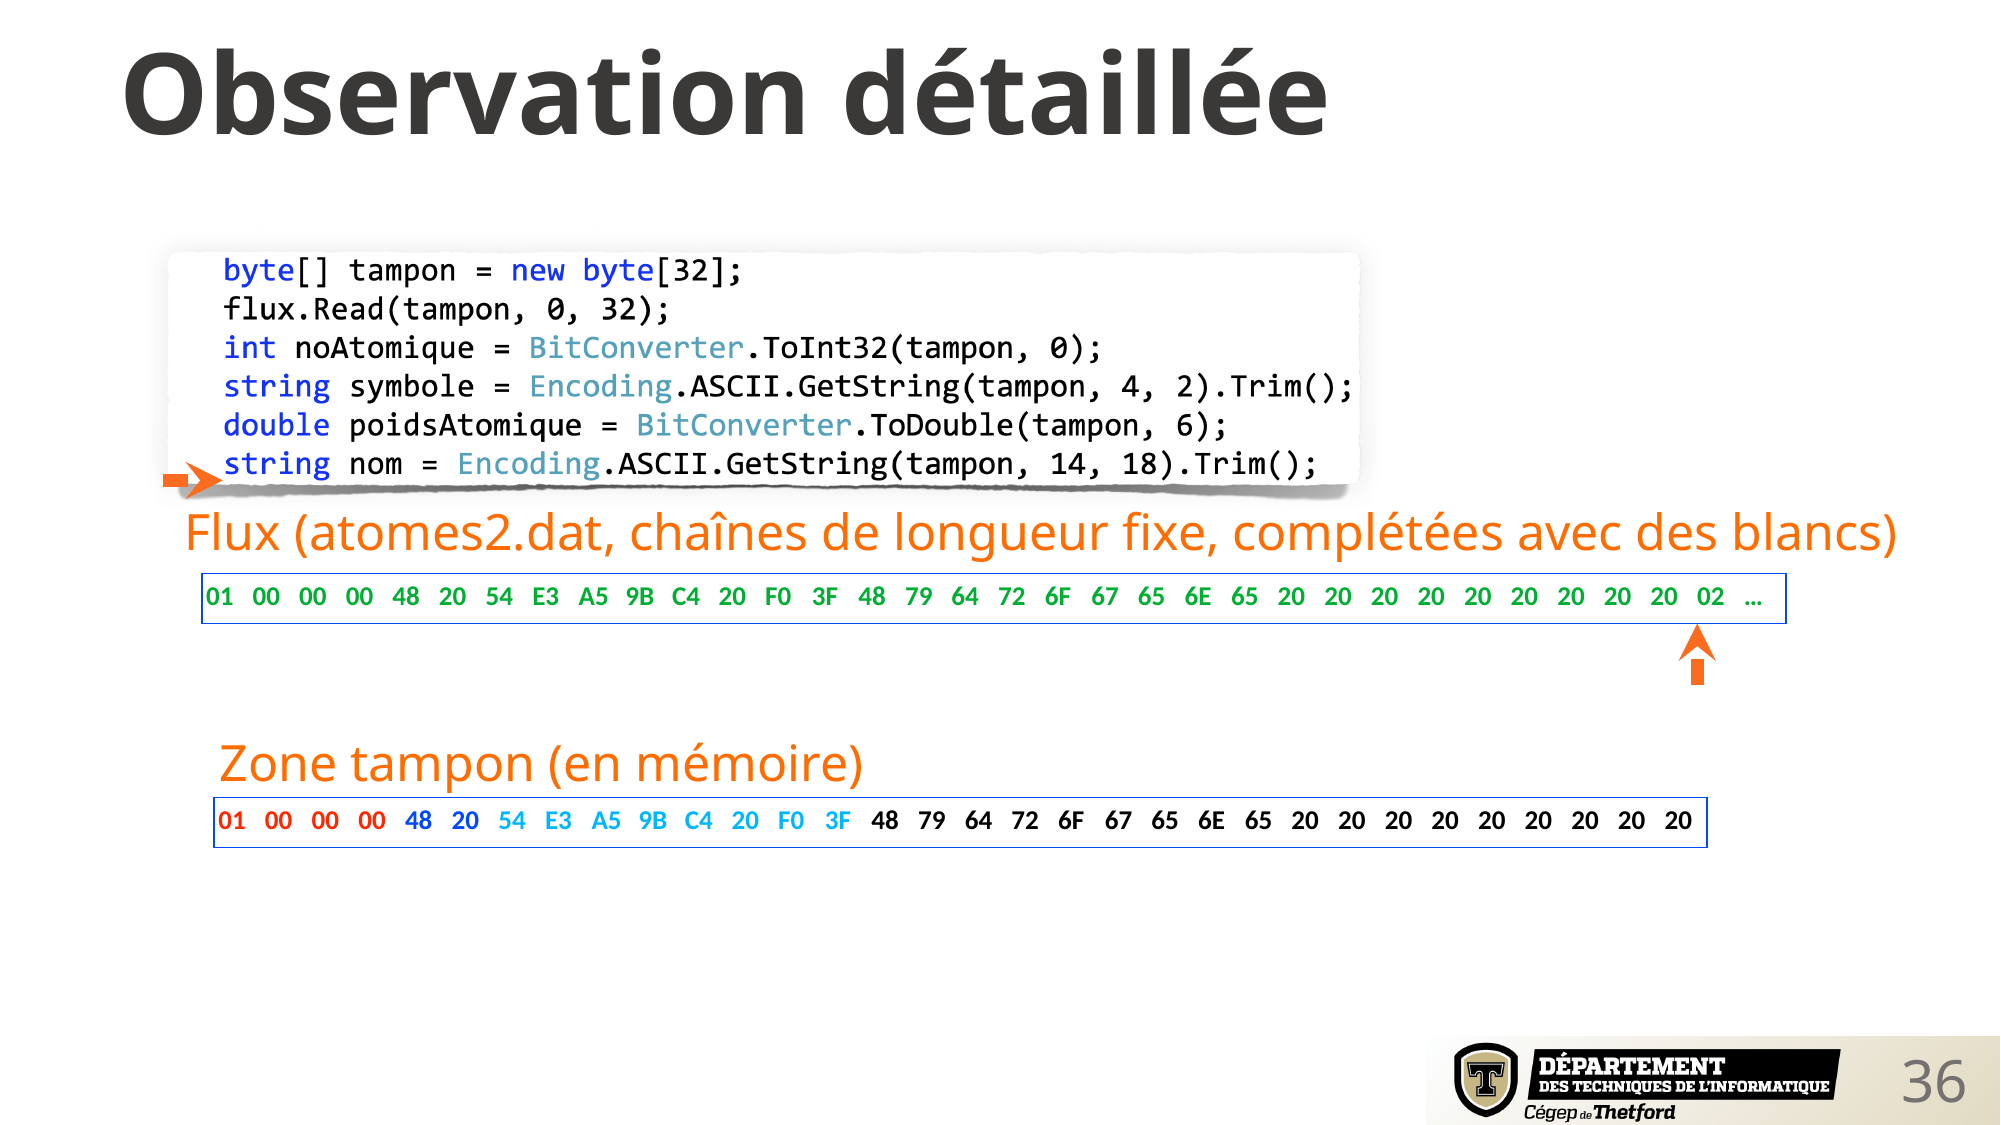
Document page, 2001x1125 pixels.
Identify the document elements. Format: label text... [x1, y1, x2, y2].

table_header 72 [994, 574, 1040, 623]
text_box Observation détaillée [104, 0, 2000, 187]
table_header 20 [1553, 574, 1600, 623]
table_header 79 [914, 798, 961, 847]
table_header 20 [1380, 798, 1427, 847]
table_header 20 [1506, 574, 1553, 623]
table_header 20 [1600, 574, 1646, 623]
table_header 65 [1241, 798, 1287, 847]
table_header 20 [1520, 798, 1567, 847]
table_header C4 [681, 798, 727, 847]
table_header E3 [528, 574, 575, 623]
table_header 00 [261, 798, 307, 847]
table_header … [1739, 574, 1785, 623]
table_header 20 [727, 798, 774, 847]
table_header 54 [481, 574, 528, 623]
table_header 20 [1367, 574, 1413, 623]
table_header 20 [1460, 574, 1506, 623]
table_header 20 [1660, 798, 1706, 847]
table_header 3F [821, 798, 867, 847]
table_header F0 [761, 574, 808, 623]
table_header F0 [774, 798, 821, 847]
table_header 00 [295, 574, 342, 623]
table_header 00 [342, 574, 388, 623]
table_header 20 [1320, 574, 1367, 623]
table_header 9B [621, 574, 668, 623]
table_header 00 [307, 798, 354, 847]
picture [1426, 1036, 1870, 1125]
table_header 48 [854, 574, 901, 623]
table_header 64 [947, 574, 994, 623]
table_header 01 [215, 798, 261, 847]
table_header 67 [1101, 798, 1147, 847]
table_header C4 [668, 574, 714, 623]
table_header 48 [867, 798, 914, 847]
table_header 00 [248, 574, 295, 623]
table_header 54 [494, 798, 541, 847]
table_header 20 [1567, 798, 1614, 847]
table_header 20 [447, 798, 494, 847]
table_header 72 [1007, 798, 1054, 847]
table_header A5 [587, 798, 634, 847]
table_header 20 [1614, 798, 1660, 847]
table_header E3 [541, 798, 587, 847]
text_box Flux (atomes2.dat, chaînes de longueur fixe, complétées avec des blancs) [104, 495, 1971, 567]
table_header 20 [1287, 798, 1334, 847]
table_header 20 [1413, 574, 1460, 623]
text_box Zone tampon (en mémoire) [139, 726, 1534, 797]
table_header 6F [1054, 798, 1101, 847]
table_header 20 [714, 574, 761, 623]
table_header 20 [1474, 798, 1520, 847]
table_header 01 [203, 574, 248, 623]
table_header 20 [1273, 574, 1320, 623]
table_header 65 [1134, 574, 1180, 623]
table_header 64 [961, 798, 1007, 847]
table_header 65 [1227, 574, 1273, 623]
table_header 79 [901, 574, 947, 623]
table_header 9B [634, 798, 681, 847]
table_header 65 [1147, 798, 1194, 847]
table_header 20 [1646, 574, 1693, 623]
table_header 48 [401, 798, 447, 847]
picture [139, 221, 1387, 514]
text_box [1691, 624, 1704, 636]
table_header 6F [1040, 574, 1087, 623]
table_header 67 [1087, 574, 1134, 623]
table_header 6E [1194, 798, 1241, 847]
table_header 02 [1693, 574, 1739, 623]
table_header 6E [1180, 574, 1227, 623]
table_header 48 [388, 574, 435, 623]
table_header 3F [808, 574, 854, 623]
table_header 20 [1334, 798, 1380, 847]
table_header A5 [575, 574, 621, 623]
table_header 00 [354, 798, 401, 847]
table_header 20 [1427, 798, 1474, 847]
table_header 20 [435, 574, 481, 623]
